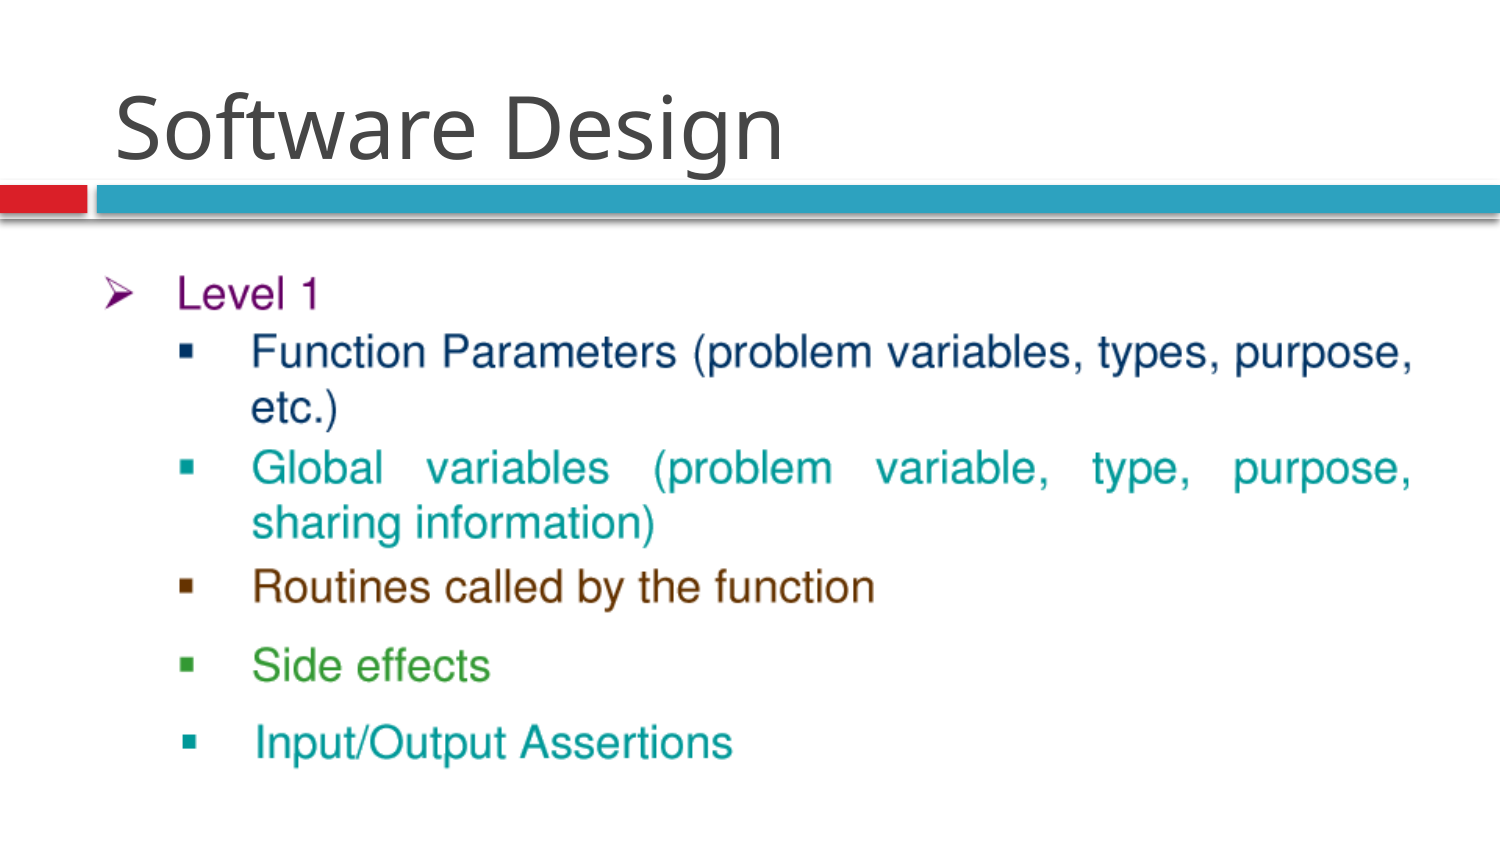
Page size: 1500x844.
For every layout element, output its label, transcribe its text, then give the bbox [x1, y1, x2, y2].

title Software Design [99, 19, 1438, 185]
picture [86, 257, 1419, 774]
